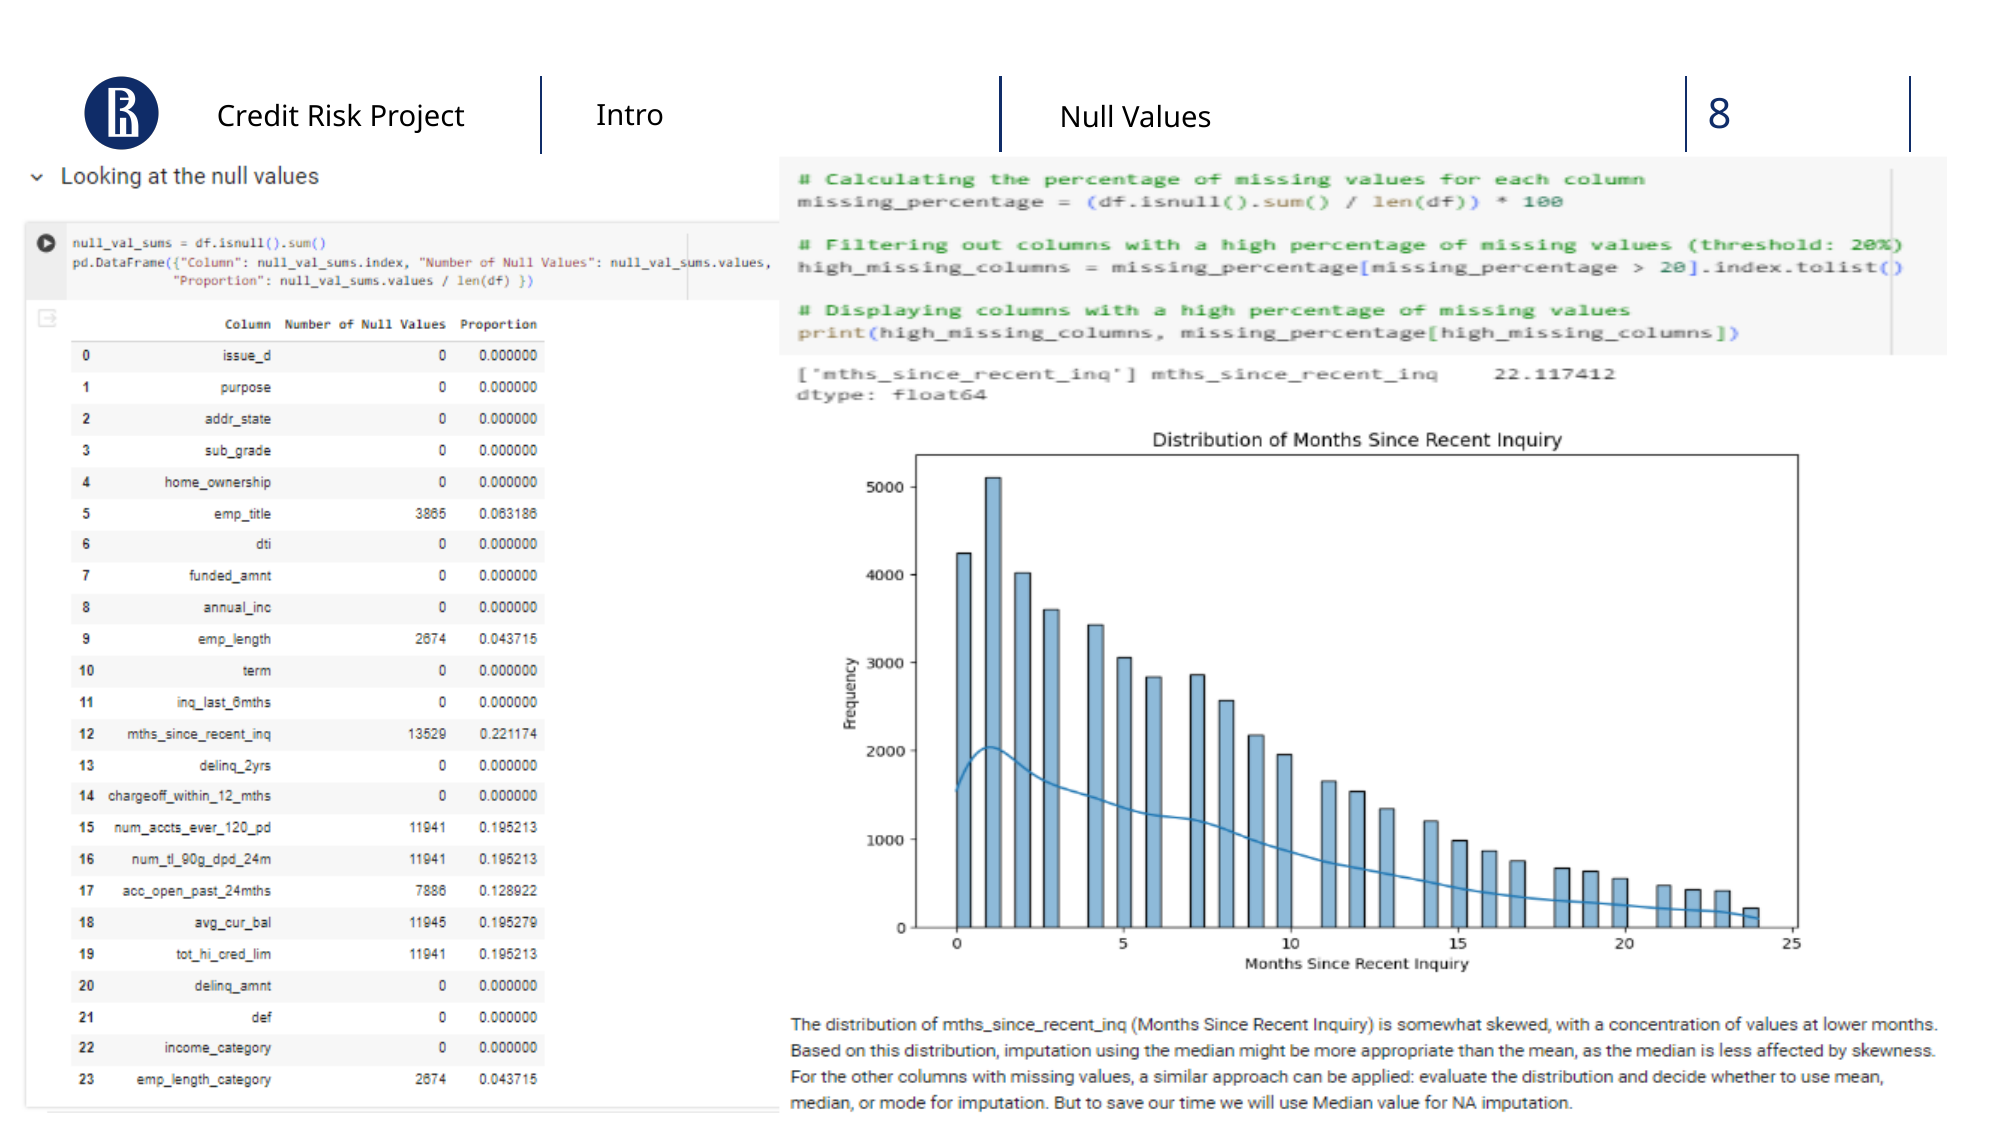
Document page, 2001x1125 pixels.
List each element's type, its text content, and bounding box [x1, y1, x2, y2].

text_box Null Values [1044, 90, 1353, 152]
text_box Intro [581, 89, 890, 150]
picture [84, 76, 159, 150]
picture [18, 152, 1963, 1113]
text_box Credit Risk Project [202, 89, 511, 152]
